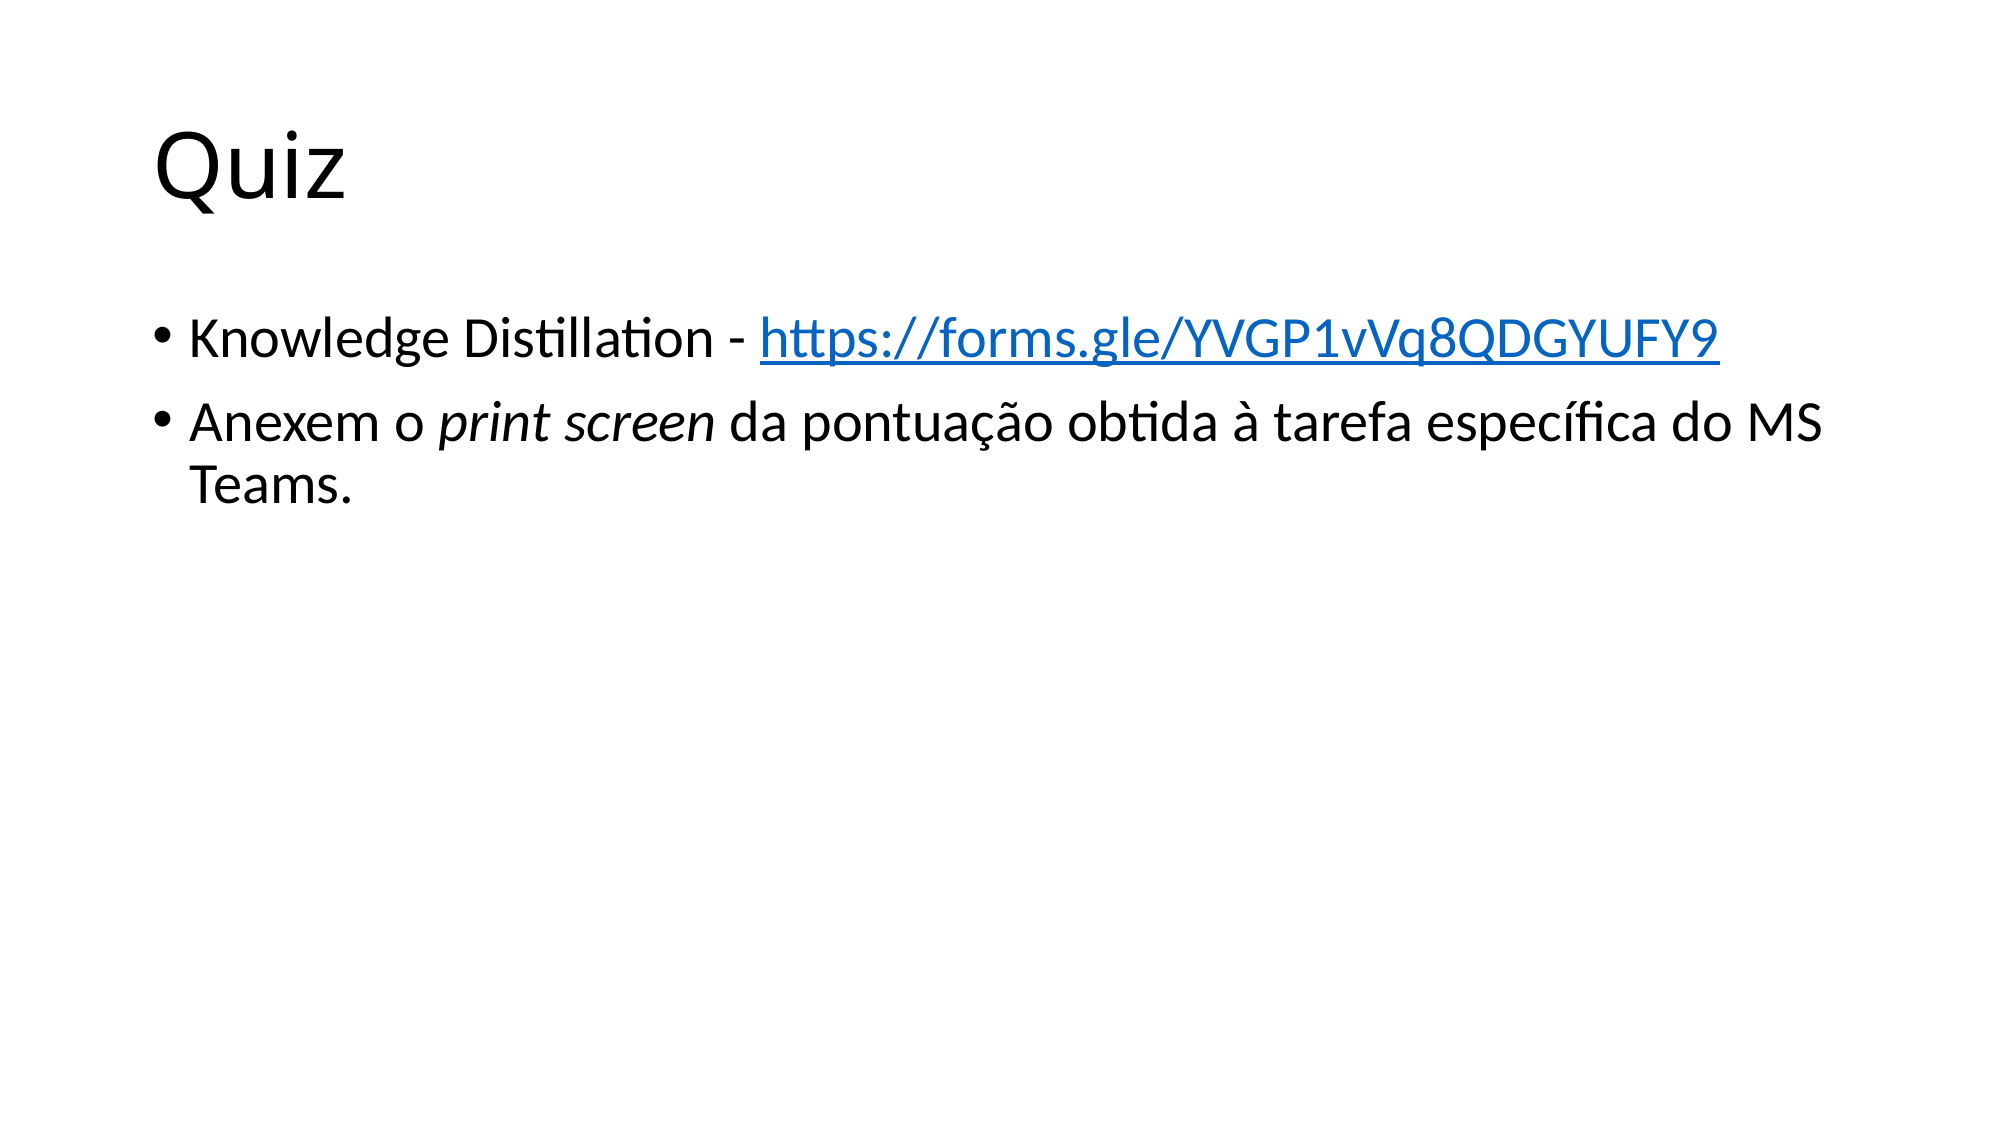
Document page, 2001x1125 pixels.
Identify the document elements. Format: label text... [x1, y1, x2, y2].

list Knowledge Distillation - https://forms.gle/YVGP1vVq8QDGYUFY9 Anexem o print screen da pontuação obtida à tarefa específica do MS Teams. [137, 299, 1863, 1014]
title Quiz [137, 59, 1863, 278]
